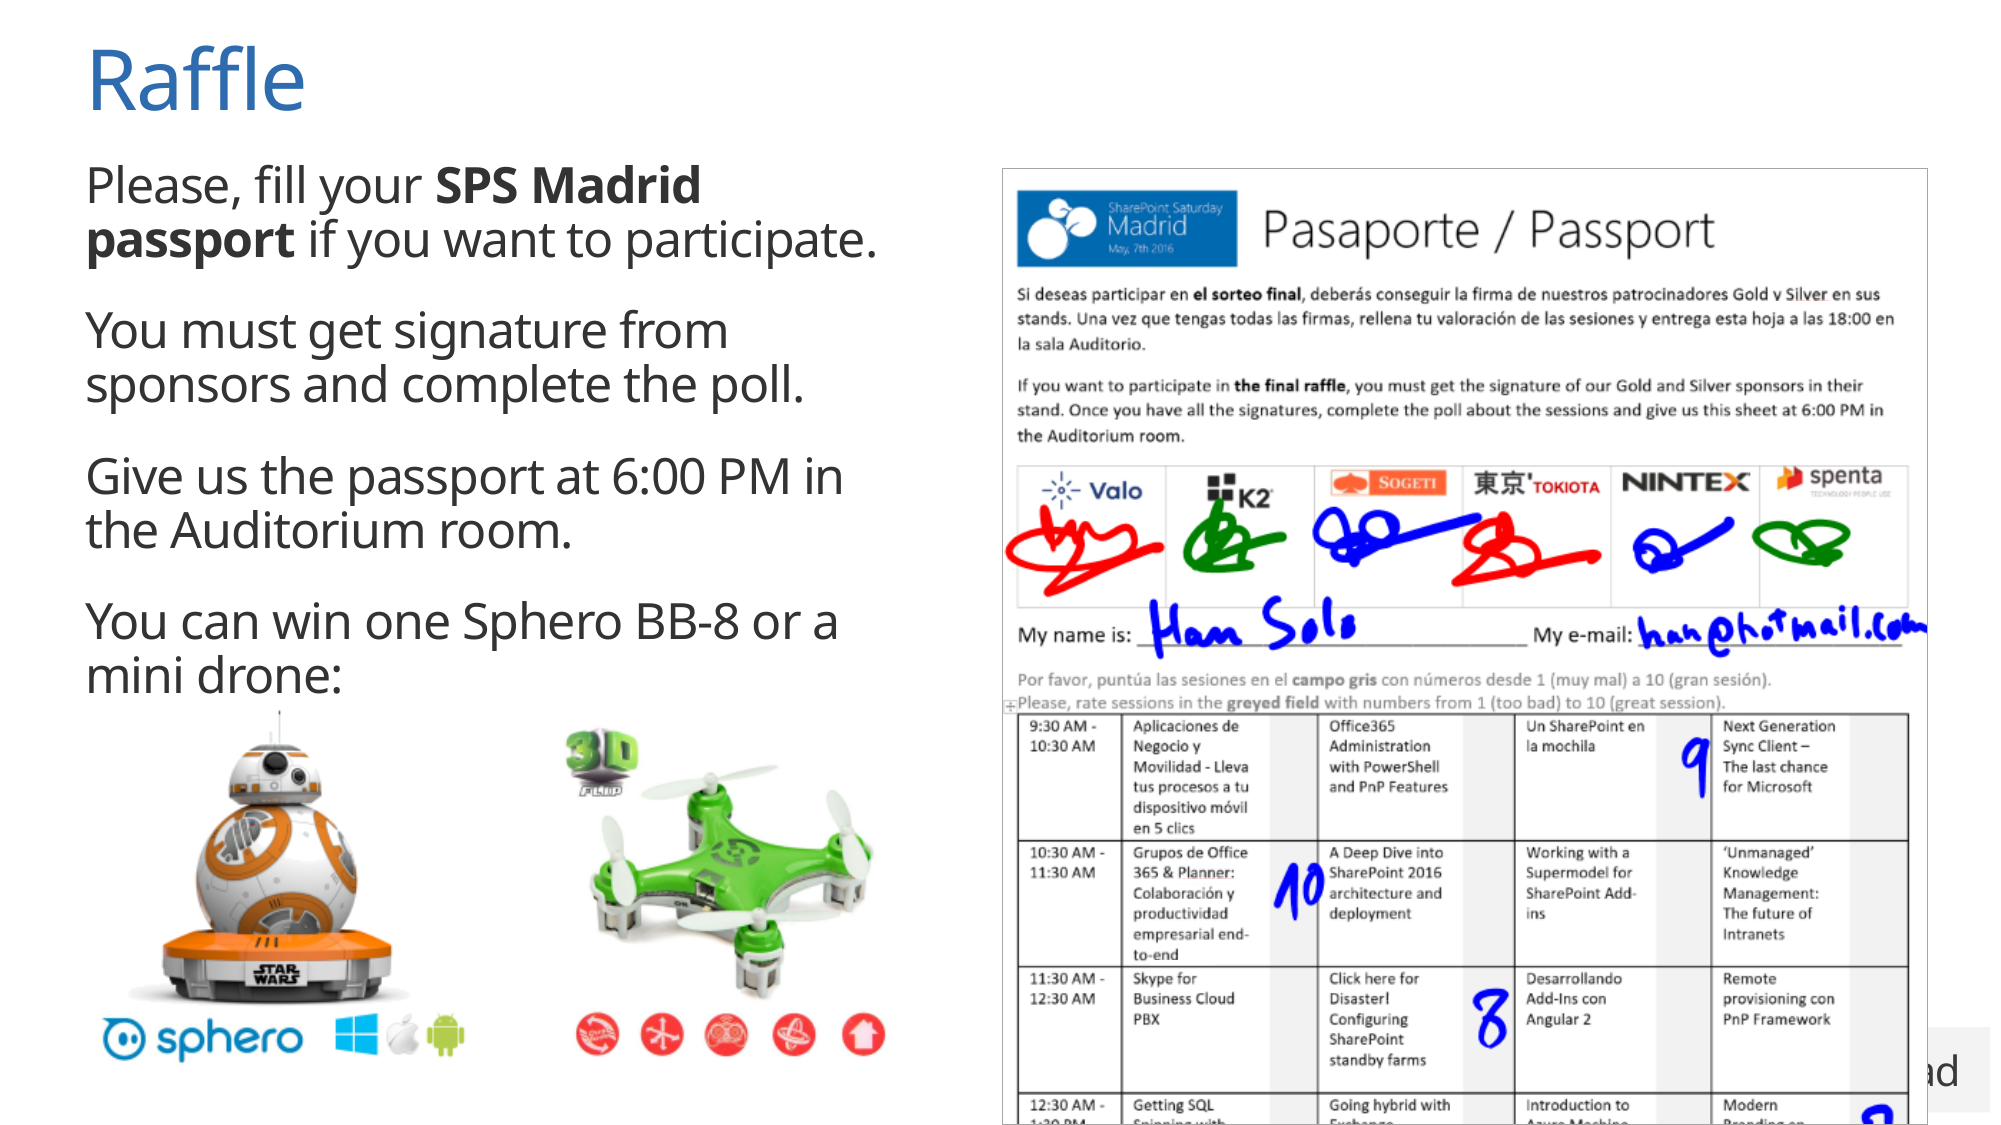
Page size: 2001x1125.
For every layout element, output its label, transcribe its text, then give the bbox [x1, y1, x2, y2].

picture [21, 637, 985, 1083]
list Please, fill your SPS Madrid passport if you want to participate. You must get signature from sponsors and complete the poll. Give us the passport at 6:00 PM in the Auditorium room. You can win one Sphero BB-8 or a mini drone: [85, 160, 897, 637]
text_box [1001, 168, 1928, 1125]
title Raffle [85, 37, 1915, 161]
